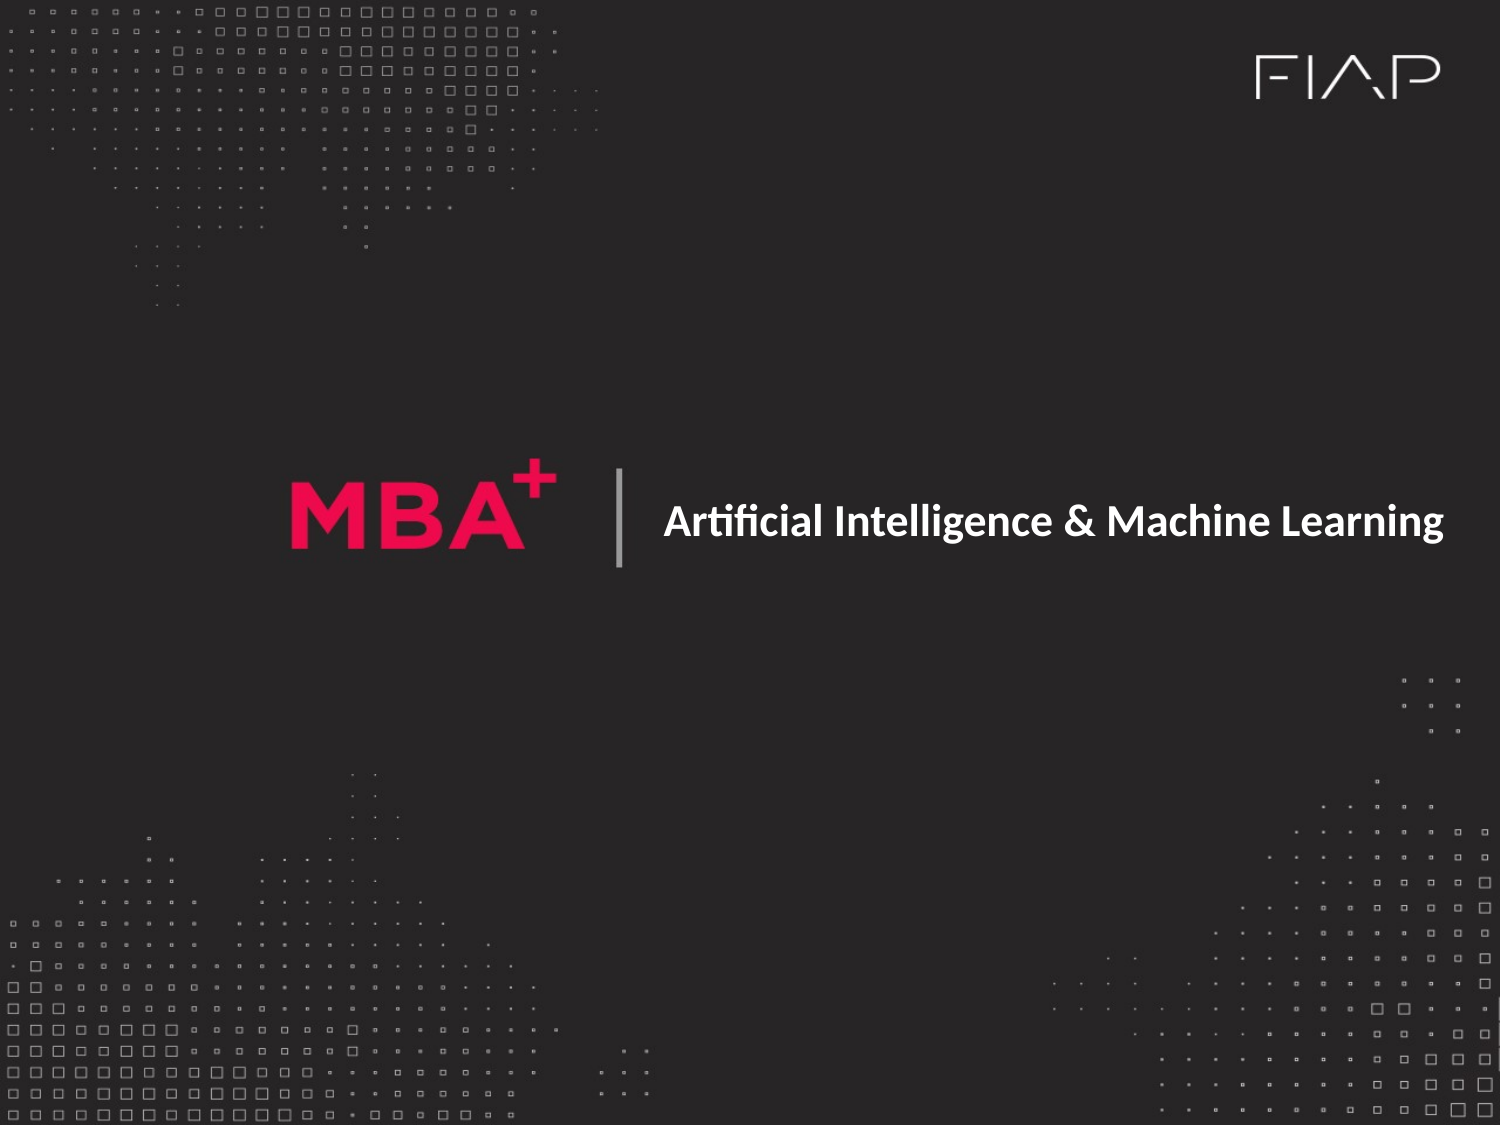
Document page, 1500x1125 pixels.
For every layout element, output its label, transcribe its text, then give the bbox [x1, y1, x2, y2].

text_box Artificial Intelligence & Machine Learning [608, 456, 1500, 669]
text_box [4, 0, 299, 219]
picture [0, 0, 1500, 1125]
